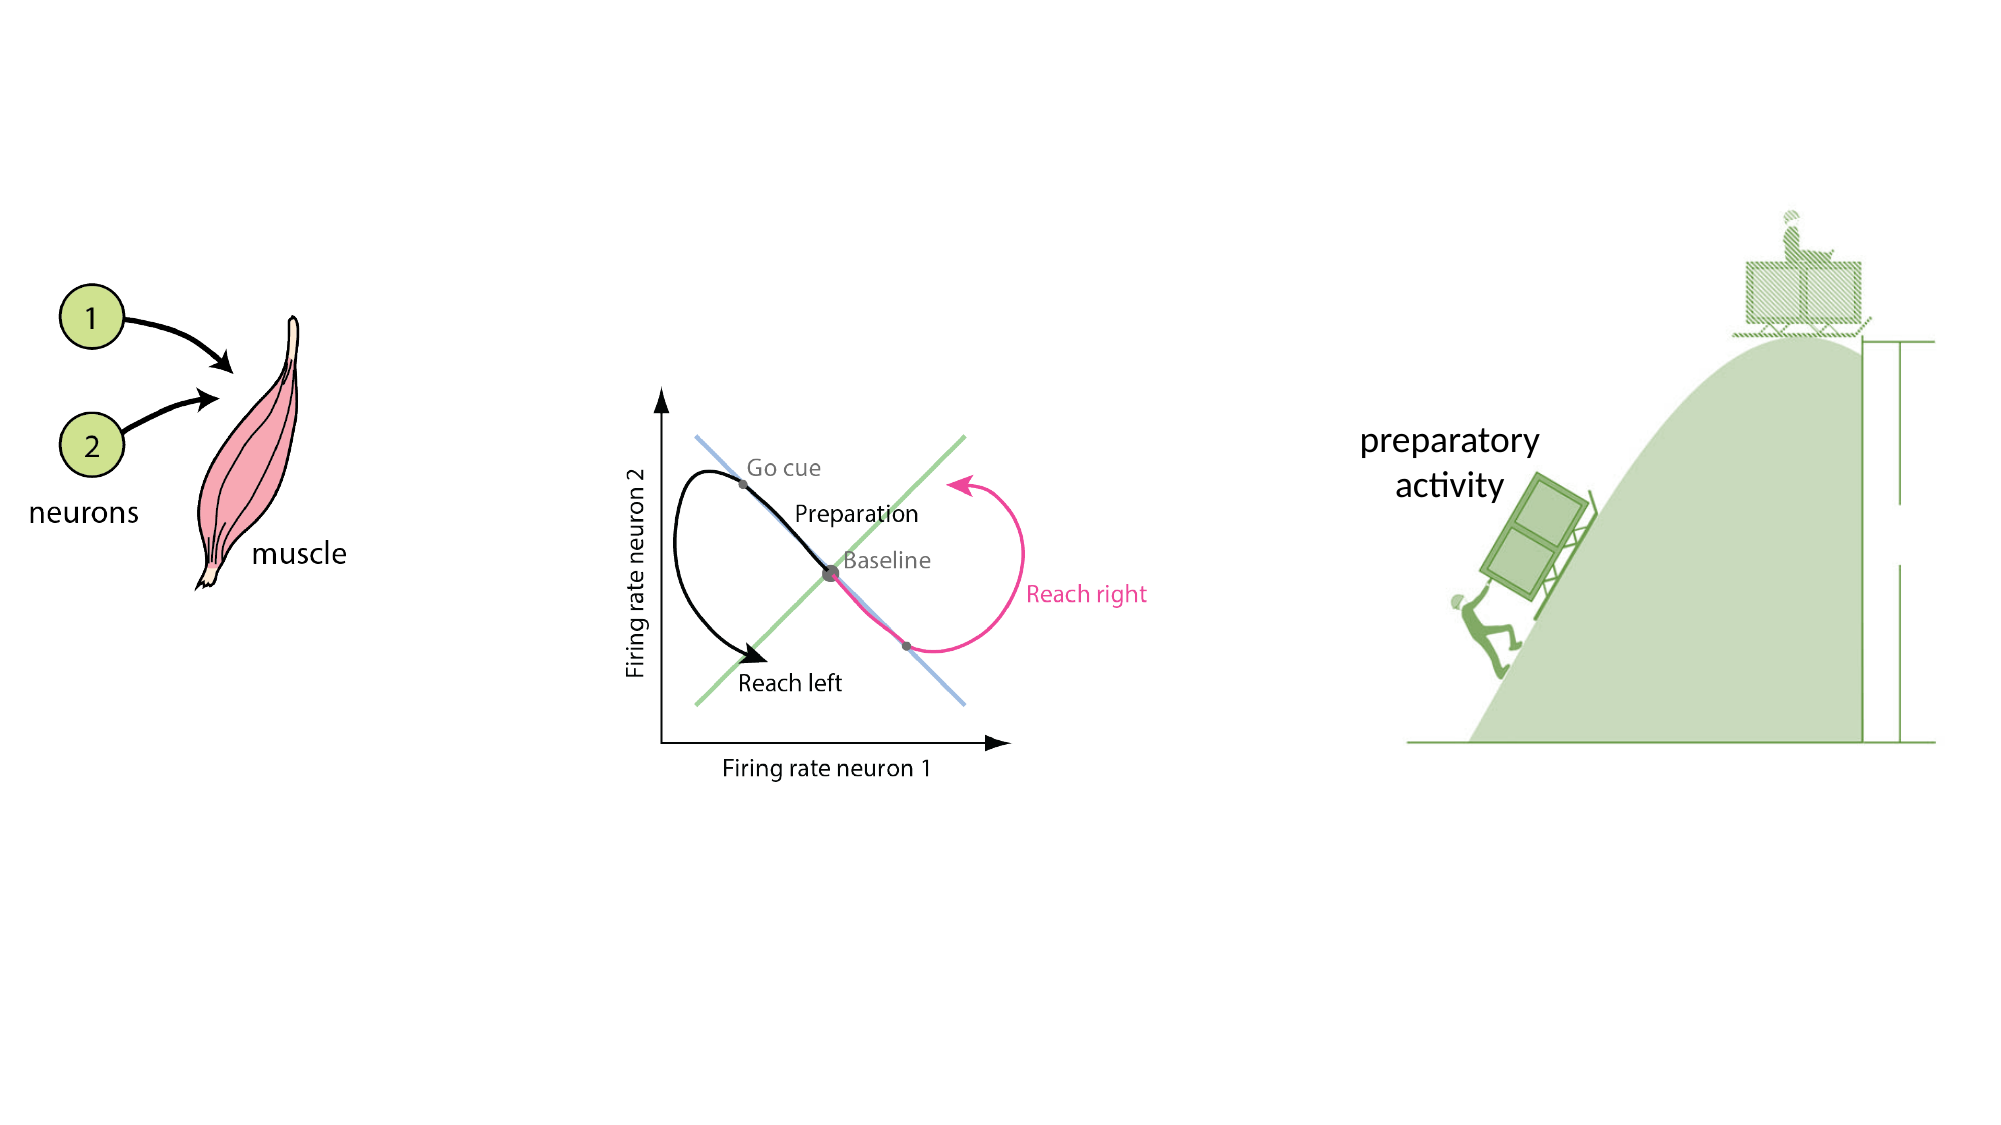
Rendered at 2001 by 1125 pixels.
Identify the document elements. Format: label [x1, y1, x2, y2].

picture [0, 83, 1650, 874]
text_box [1343, 150, 1974, 807]
